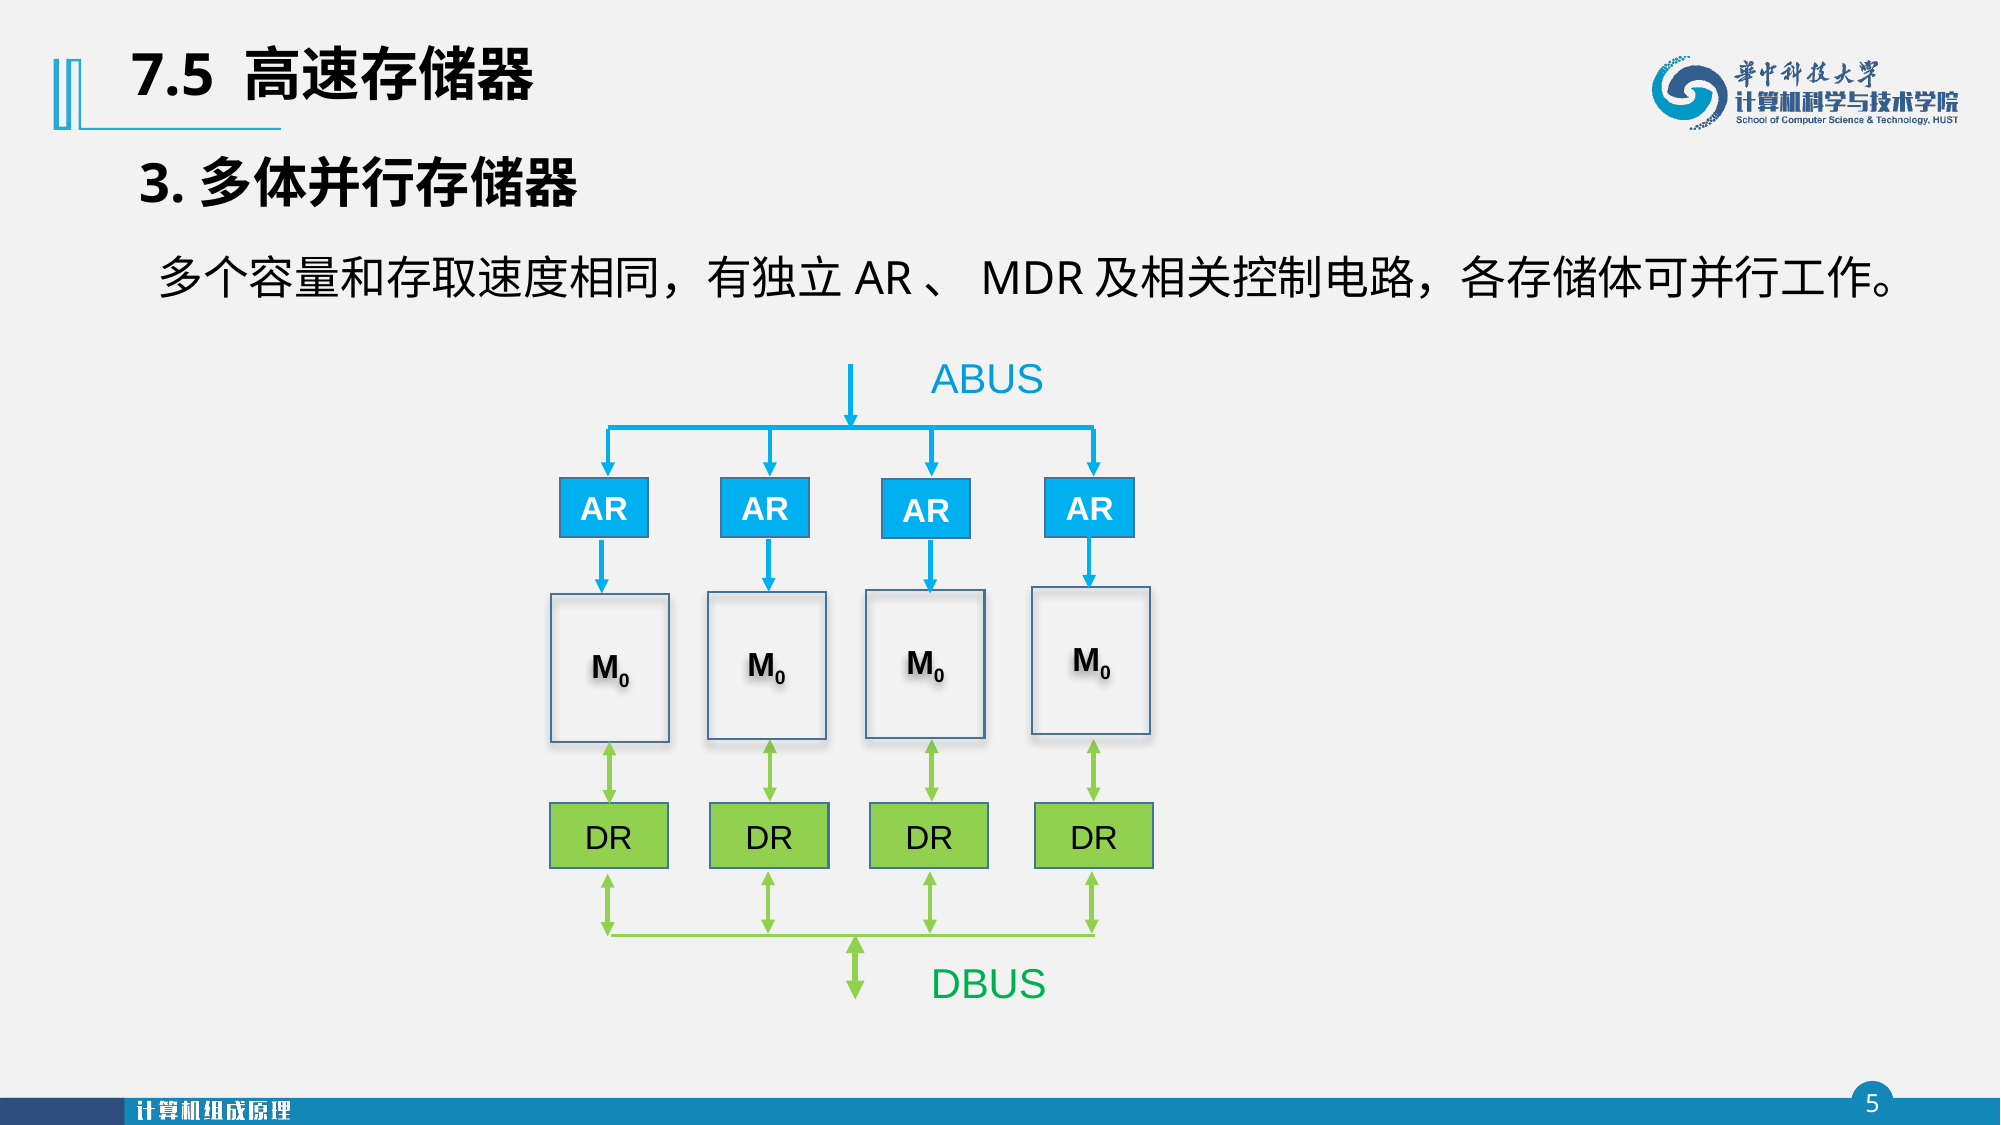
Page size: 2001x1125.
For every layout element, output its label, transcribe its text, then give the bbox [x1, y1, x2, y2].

text_box 7.5 高速存储器 [116, 26, 834, 128]
picture [1652, 56, 1678, 81]
text_box 3.多体并行存储器 [124, 140, 708, 221]
text_box 多个容量和存取速度相同，有独立AR、MDR及相关控制电路，各存储体可并行工作。 [142, 221, 1900, 311]
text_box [549, 351, 1154, 1007]
picture [1652, 56, 1958, 130]
